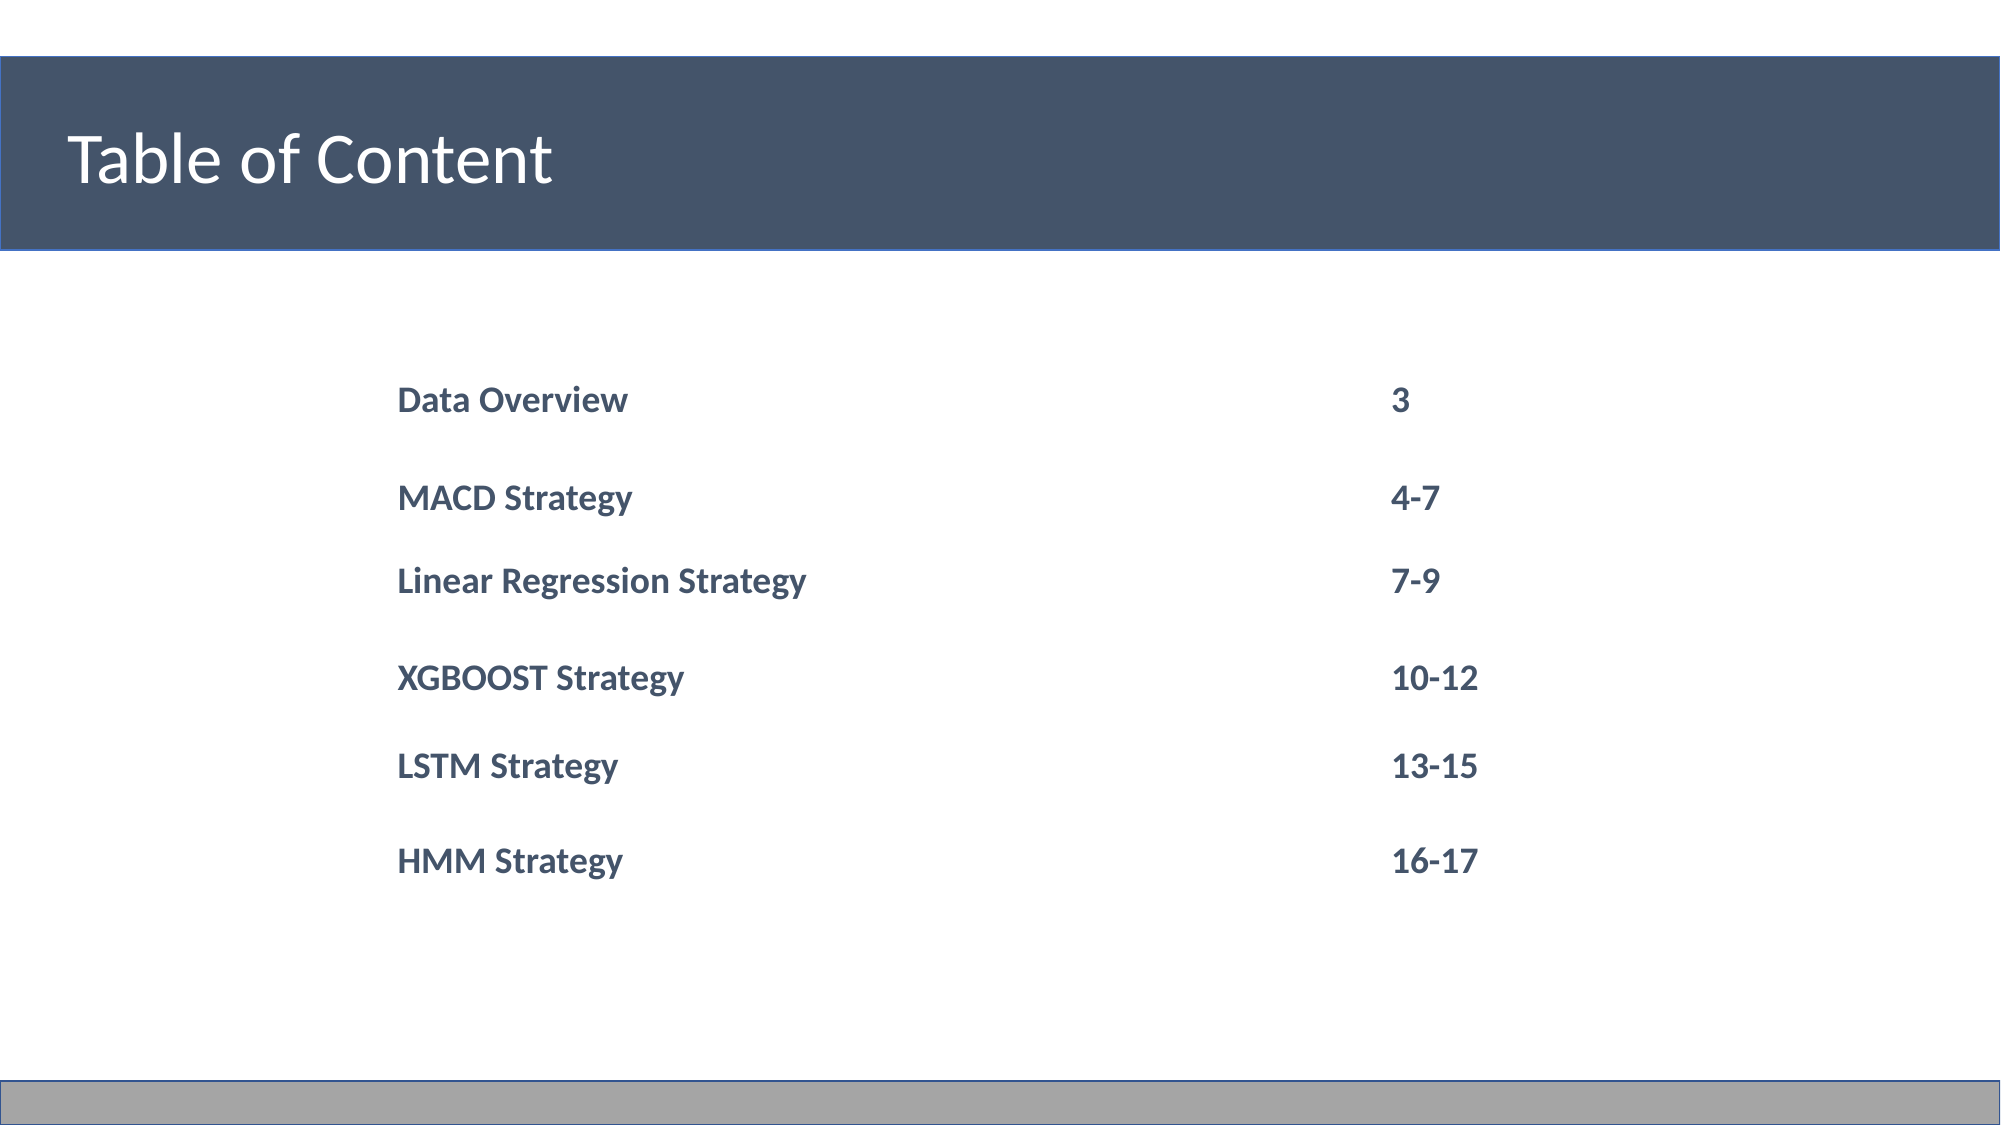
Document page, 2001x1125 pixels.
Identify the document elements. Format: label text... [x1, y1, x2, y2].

table_cell 10-12 [1377, 656, 1499, 742]
table_cell MACD Strategy [383, 478, 1375, 557]
table_cell 13-15 [1377, 743, 1499, 837]
table_cell 4-7 [1377, 478, 1499, 557]
table_header Data Overview [383, 378, 1375, 472]
table_cell 7-9 [1377, 558, 1499, 654]
table_cell Linear Regression Strategy [383, 558, 1375, 654]
table_cell 16-17 [1377, 838, 1499, 897]
text_box Table of Content [52, 103, 1965, 206]
table_cell LSTM Strategy [383, 743, 1375, 837]
table_cell XGBOOST Strategy [383, 656, 1375, 742]
table_cell HMM Strategy [383, 838, 1375, 897]
table_header 3 [1377, 378, 1499, 472]
